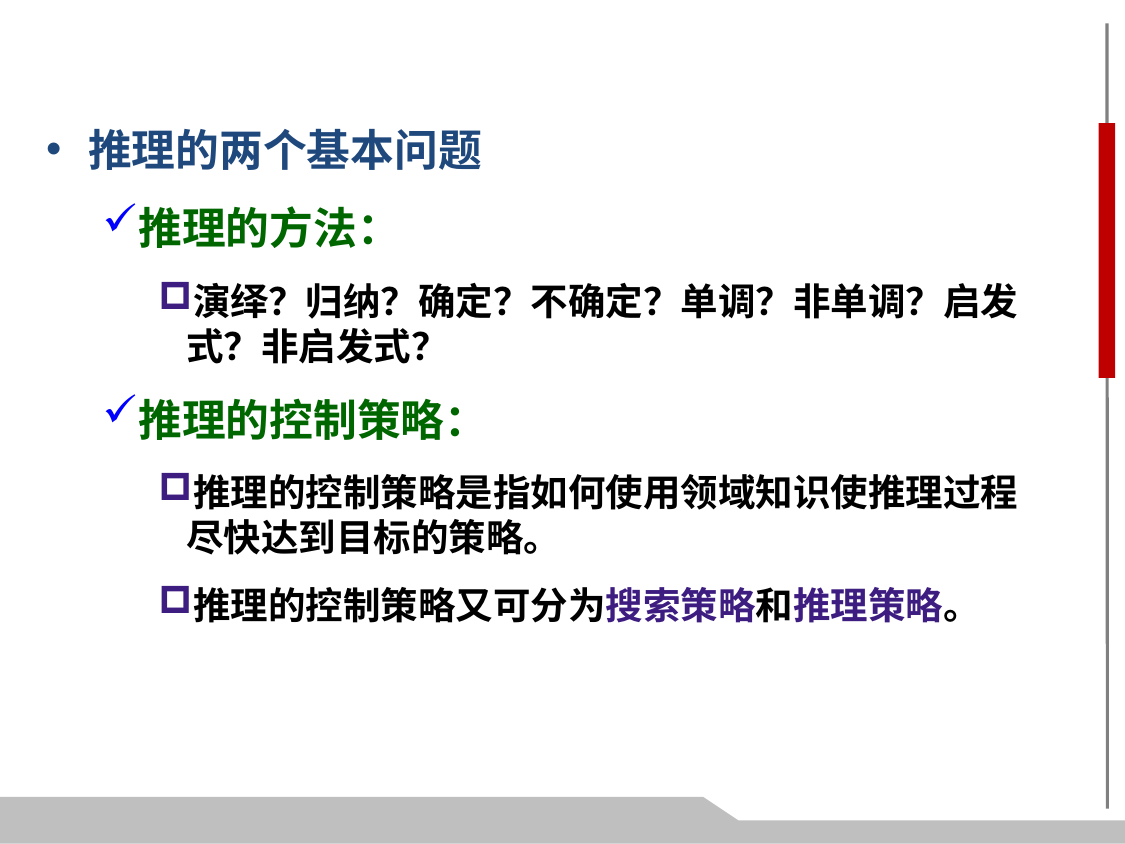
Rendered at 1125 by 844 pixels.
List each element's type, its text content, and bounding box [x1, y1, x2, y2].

list 推理的两个基本问题 推理的方法： 演绎？归纳？确定？不确定？单调？非单调？启发式？非启发式？ 推理的控制策略： 推理的控制策略是指如何使用领域知识使推理过程尽快达到目标的策略。 推理的控制策略又可分为搜索策略和推理策略。 [30, 114, 1044, 672]
